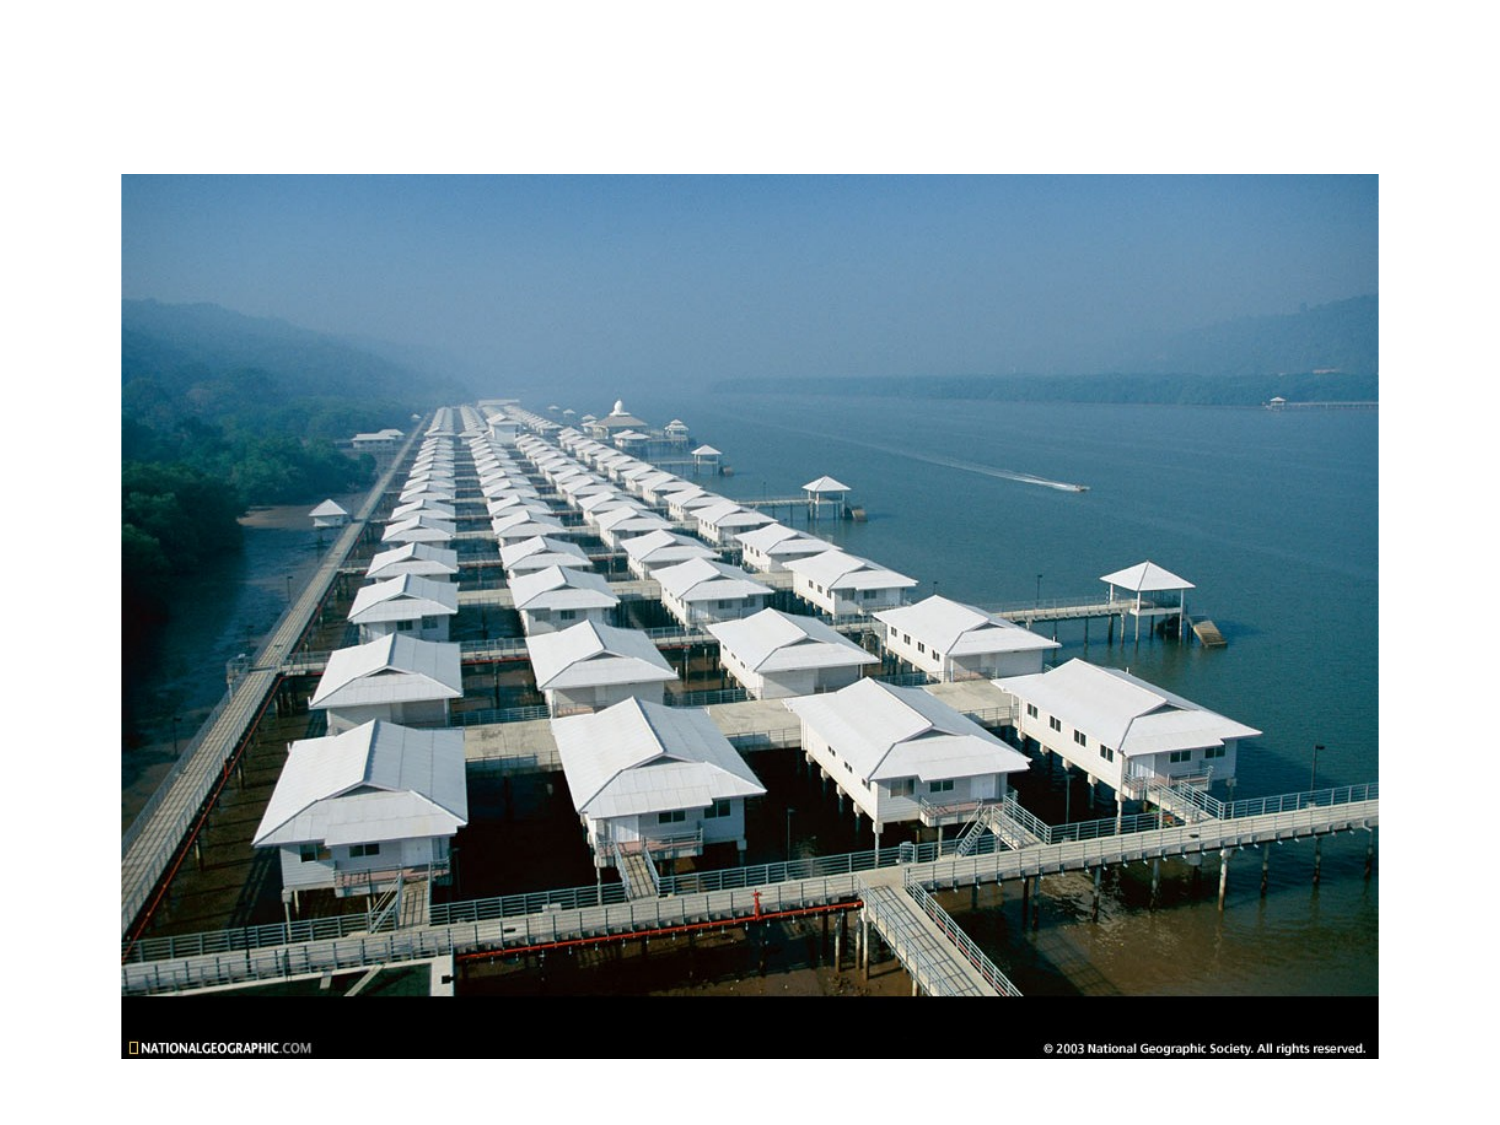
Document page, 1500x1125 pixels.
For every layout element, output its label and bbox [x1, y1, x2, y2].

text_box [121, 174, 1379, 1059]
